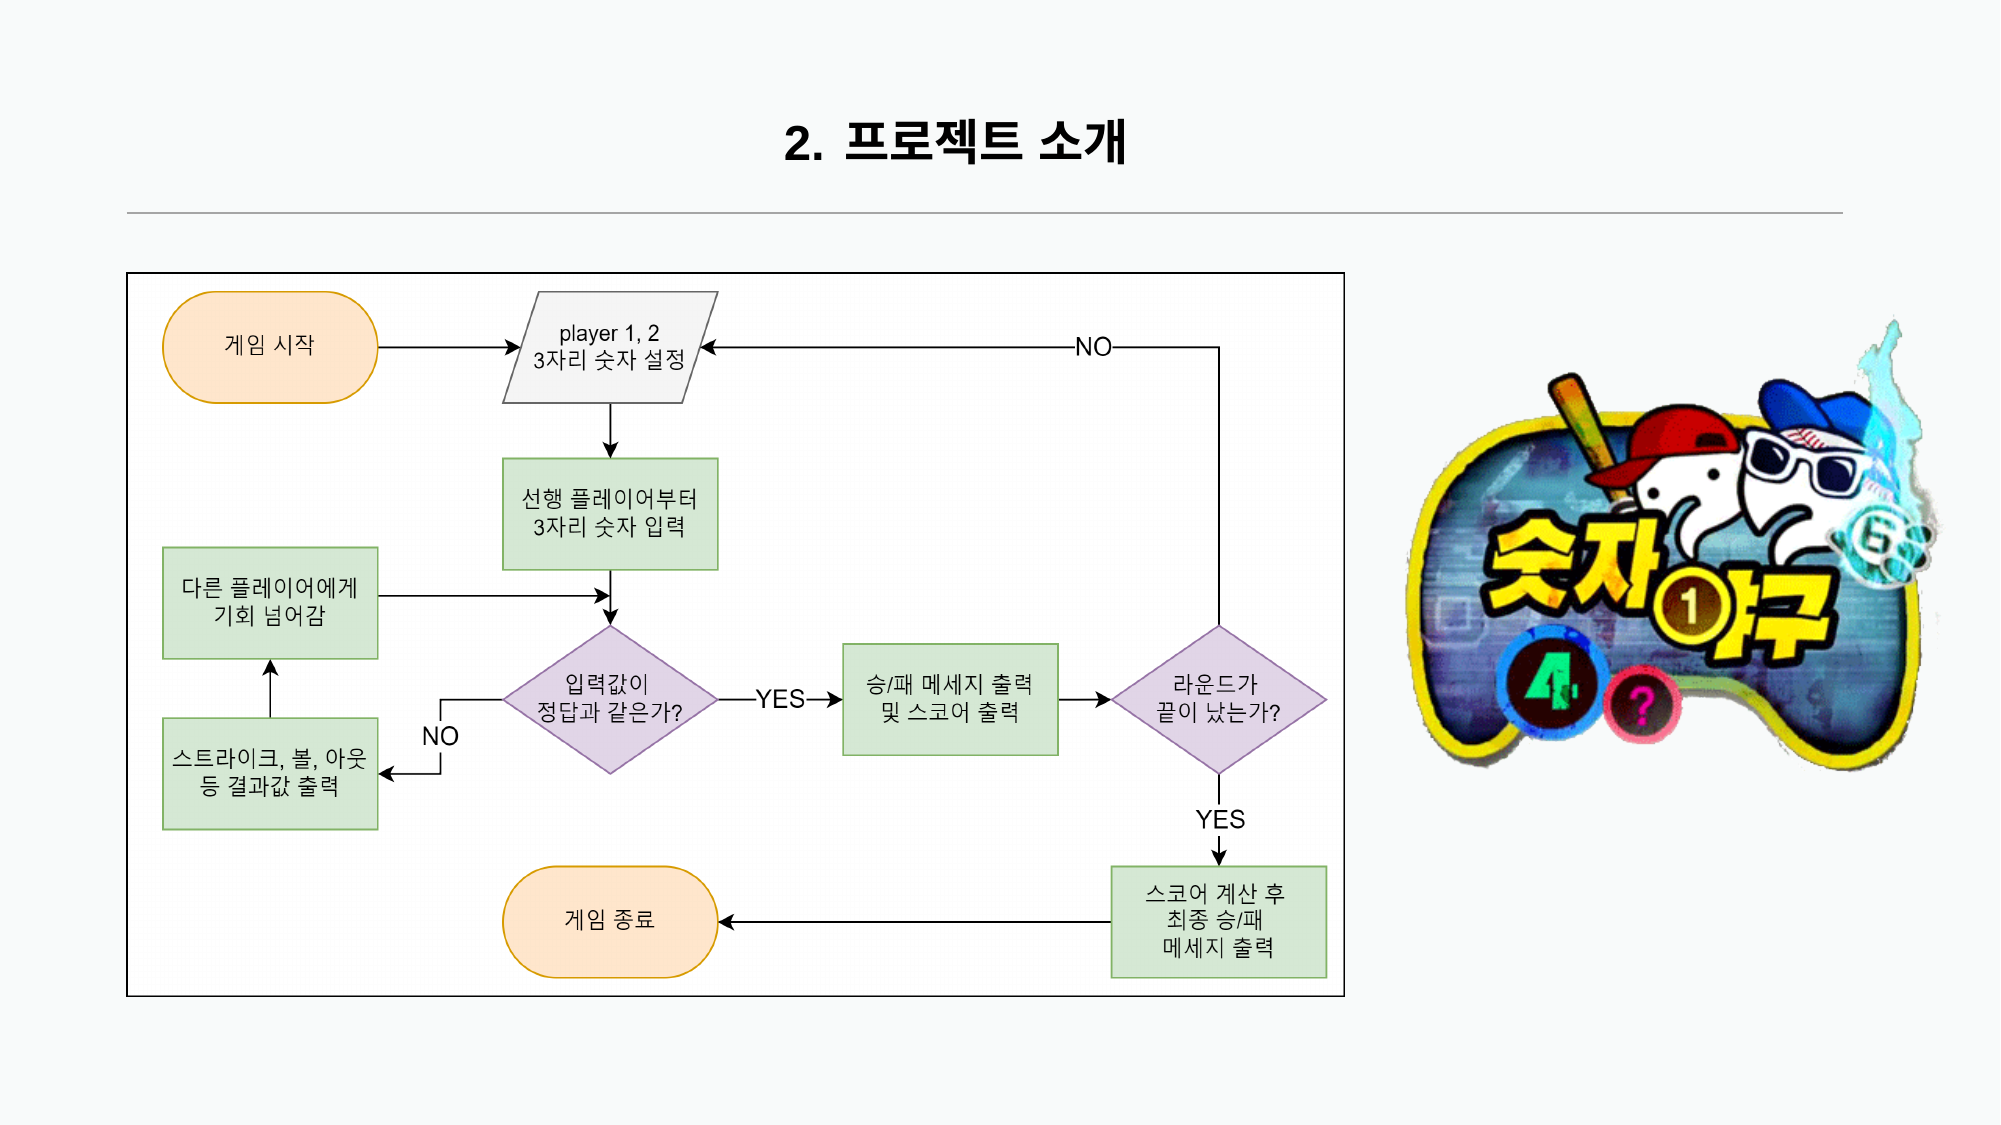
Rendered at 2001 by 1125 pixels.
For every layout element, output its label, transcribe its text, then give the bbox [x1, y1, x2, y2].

picture [1371, 305, 1962, 787]
title 2. 프로젝트 소개 [108, 110, 1805, 239]
picture [126, 272, 1345, 997]
